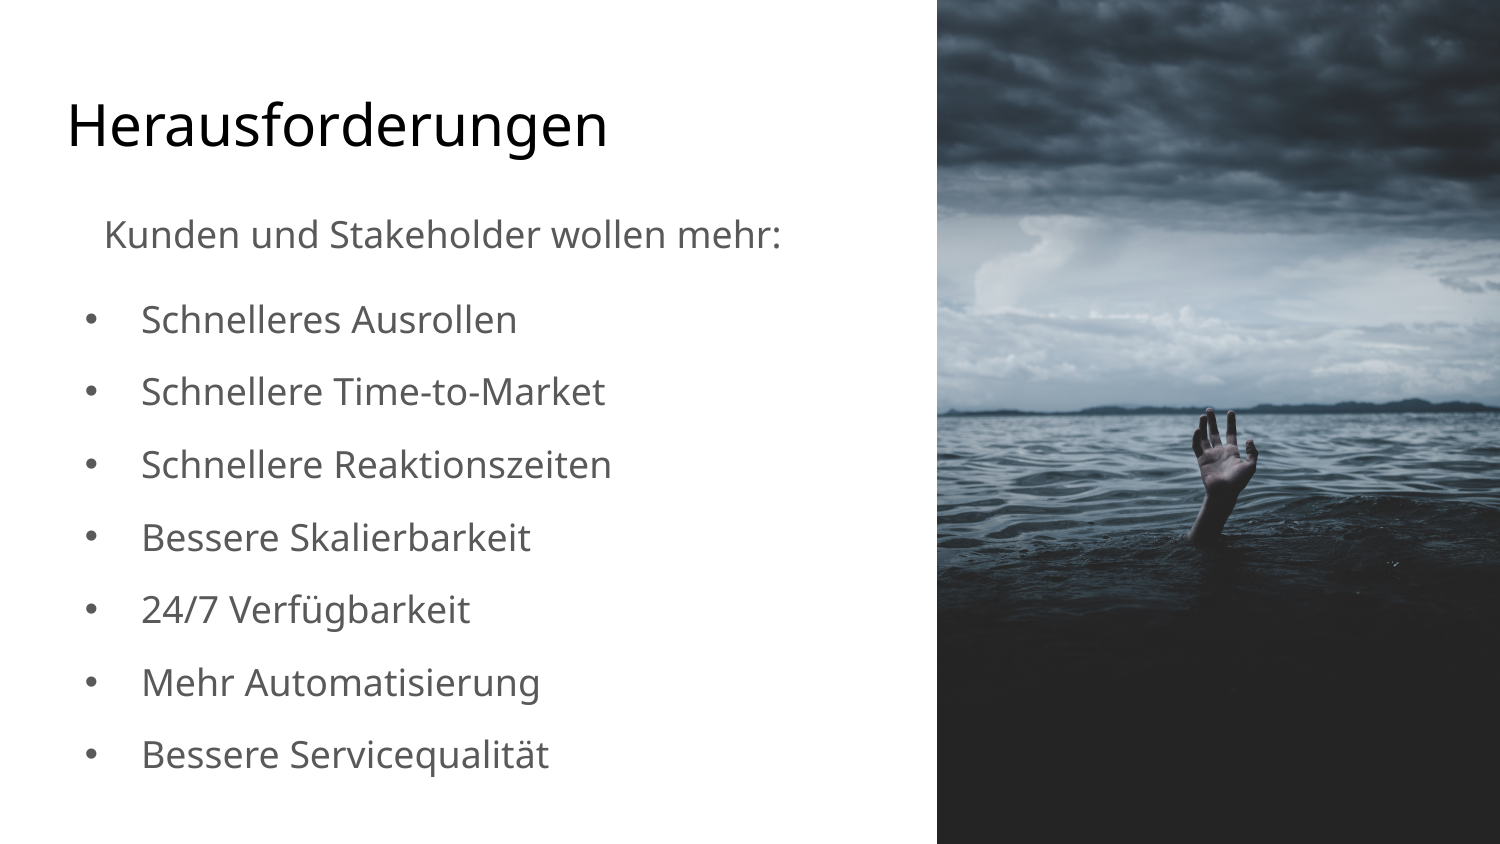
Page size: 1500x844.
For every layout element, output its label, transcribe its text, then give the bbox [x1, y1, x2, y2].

list Kunden und Stakeholder wollen mehr: Schnelleres Ausrollen Schnellere Time-to-Market Schnellere Reaktionszeiten Bessere Skalierbarkeit 24/7 Verfügbarkeit Mehr Automatisierung Bessere Servicequalität Geringere Kosten :-D [51, 189, 937, 750]
title Herausforderungen [51, 72, 937, 173]
picture [937, 0, 1500, 844]
